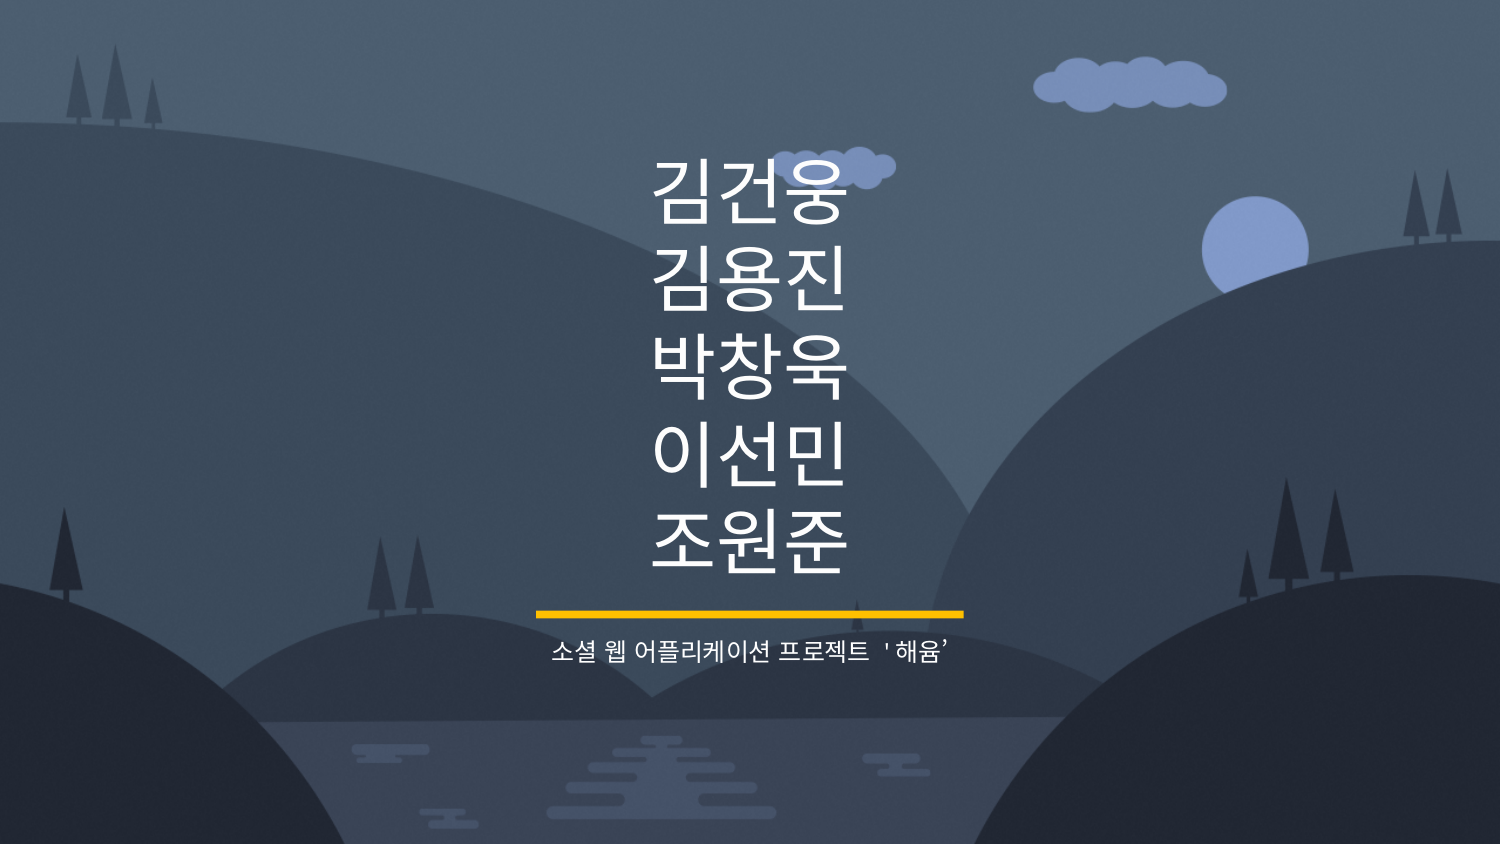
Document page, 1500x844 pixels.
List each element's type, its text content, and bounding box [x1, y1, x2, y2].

text_box 김건웅 김용진 박창욱 이선민 조원준 [616, 131, 884, 578]
picture [0, 0, 1500, 844]
text_box [536, 610, 964, 619]
text_box 소셜 웹 어플리케이션 프로젝트 '해윰’ [536, 634, 964, 670]
